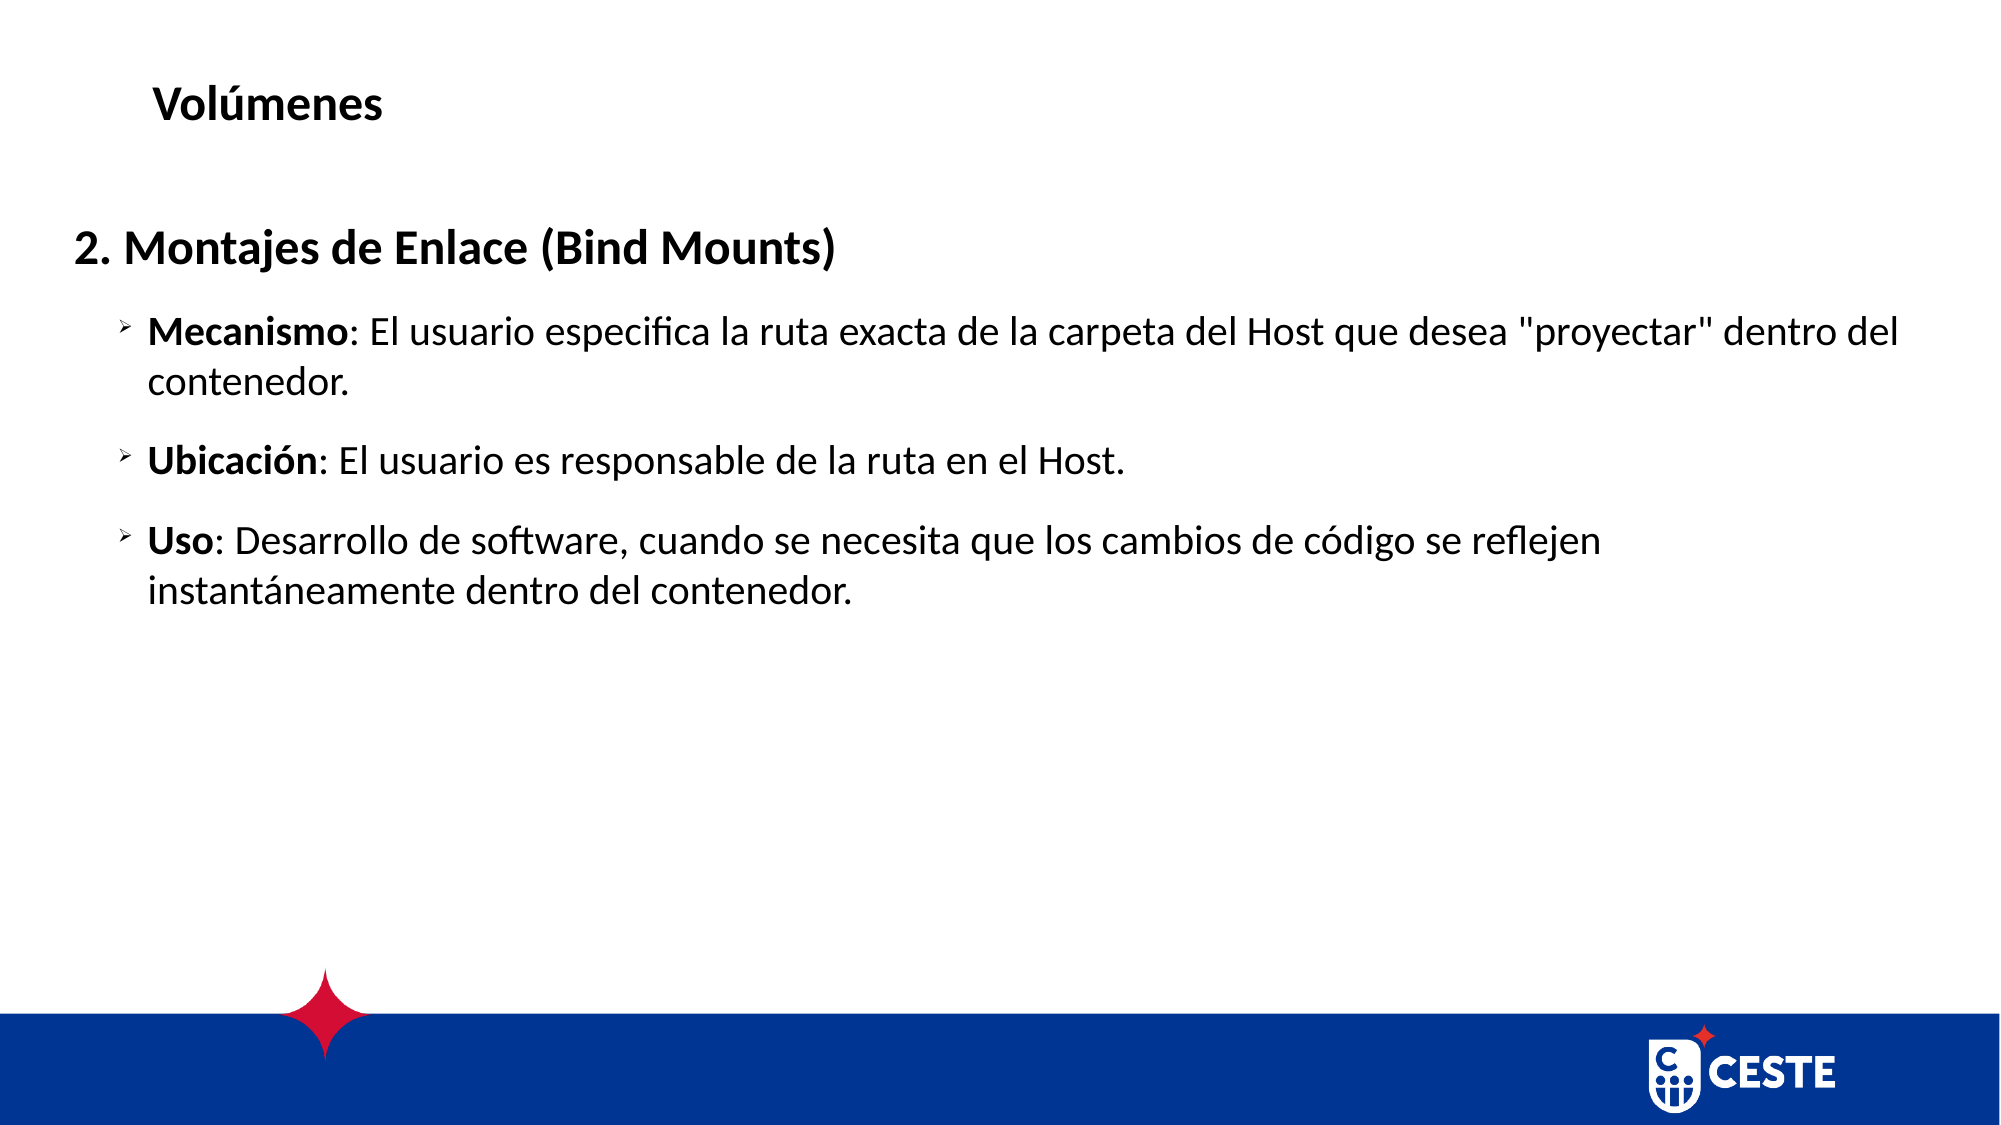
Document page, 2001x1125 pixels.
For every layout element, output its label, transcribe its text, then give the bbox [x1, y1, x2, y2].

picture [275, 965, 375, 1064]
picture [1629, 1014, 1854, 1122]
title Volúmenes [137, 59, 1863, 149]
text_box 2. Montajes de Enlace (Bind Mounts) Mecanismo: El usuario especifica la ruta exacta de la carpeta del Host que desea "proyectar" dentro del contenedor. Ubicación: El usuario es responsable de la ruta en el Host. Uso: Desarrollo de software, cuando se necesita que los cambios de código se reflejen instantáneamente dentro del contenedor. [59, 206, 1920, 650]
